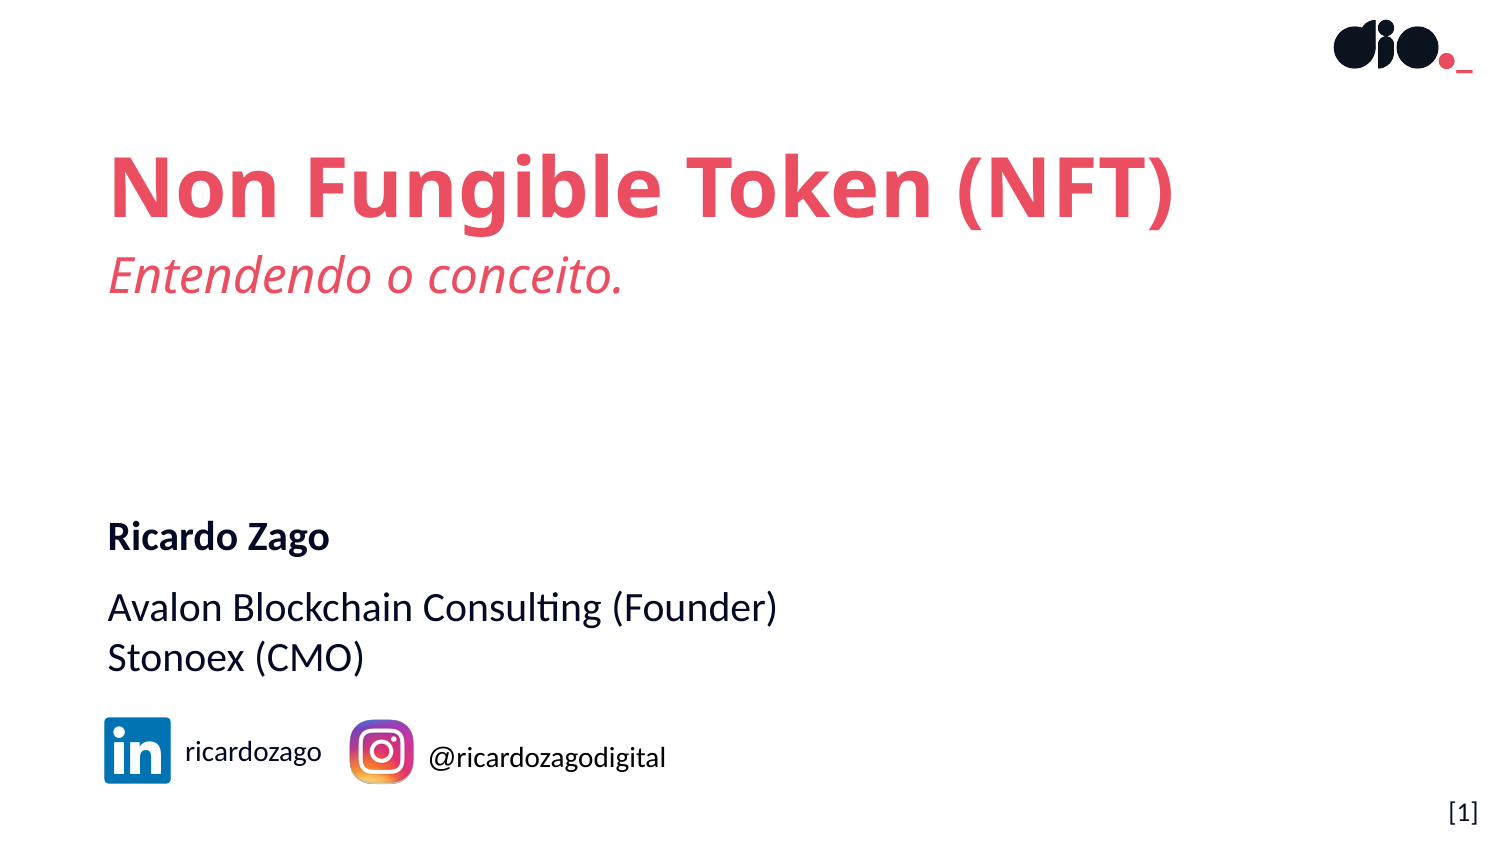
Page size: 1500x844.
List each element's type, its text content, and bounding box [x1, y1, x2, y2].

picture [1333, 19, 1473, 74]
text_box Ricardo Zago Avalon Blockchain Consulting (Founder) Stonoex (CMO) [92, 493, 1202, 688]
text_box Non Fungible Token (NFT) Entendendo o conceito. [92, 104, 1404, 422]
text_box ricardozago [175, 725, 332, 775]
picture [337, 707, 425, 795]
picture [103, 717, 171, 784]
slide_number [1] [1403, 779, 1494, 844]
text_box @ricardozagodigital [429, 730, 746, 781]
